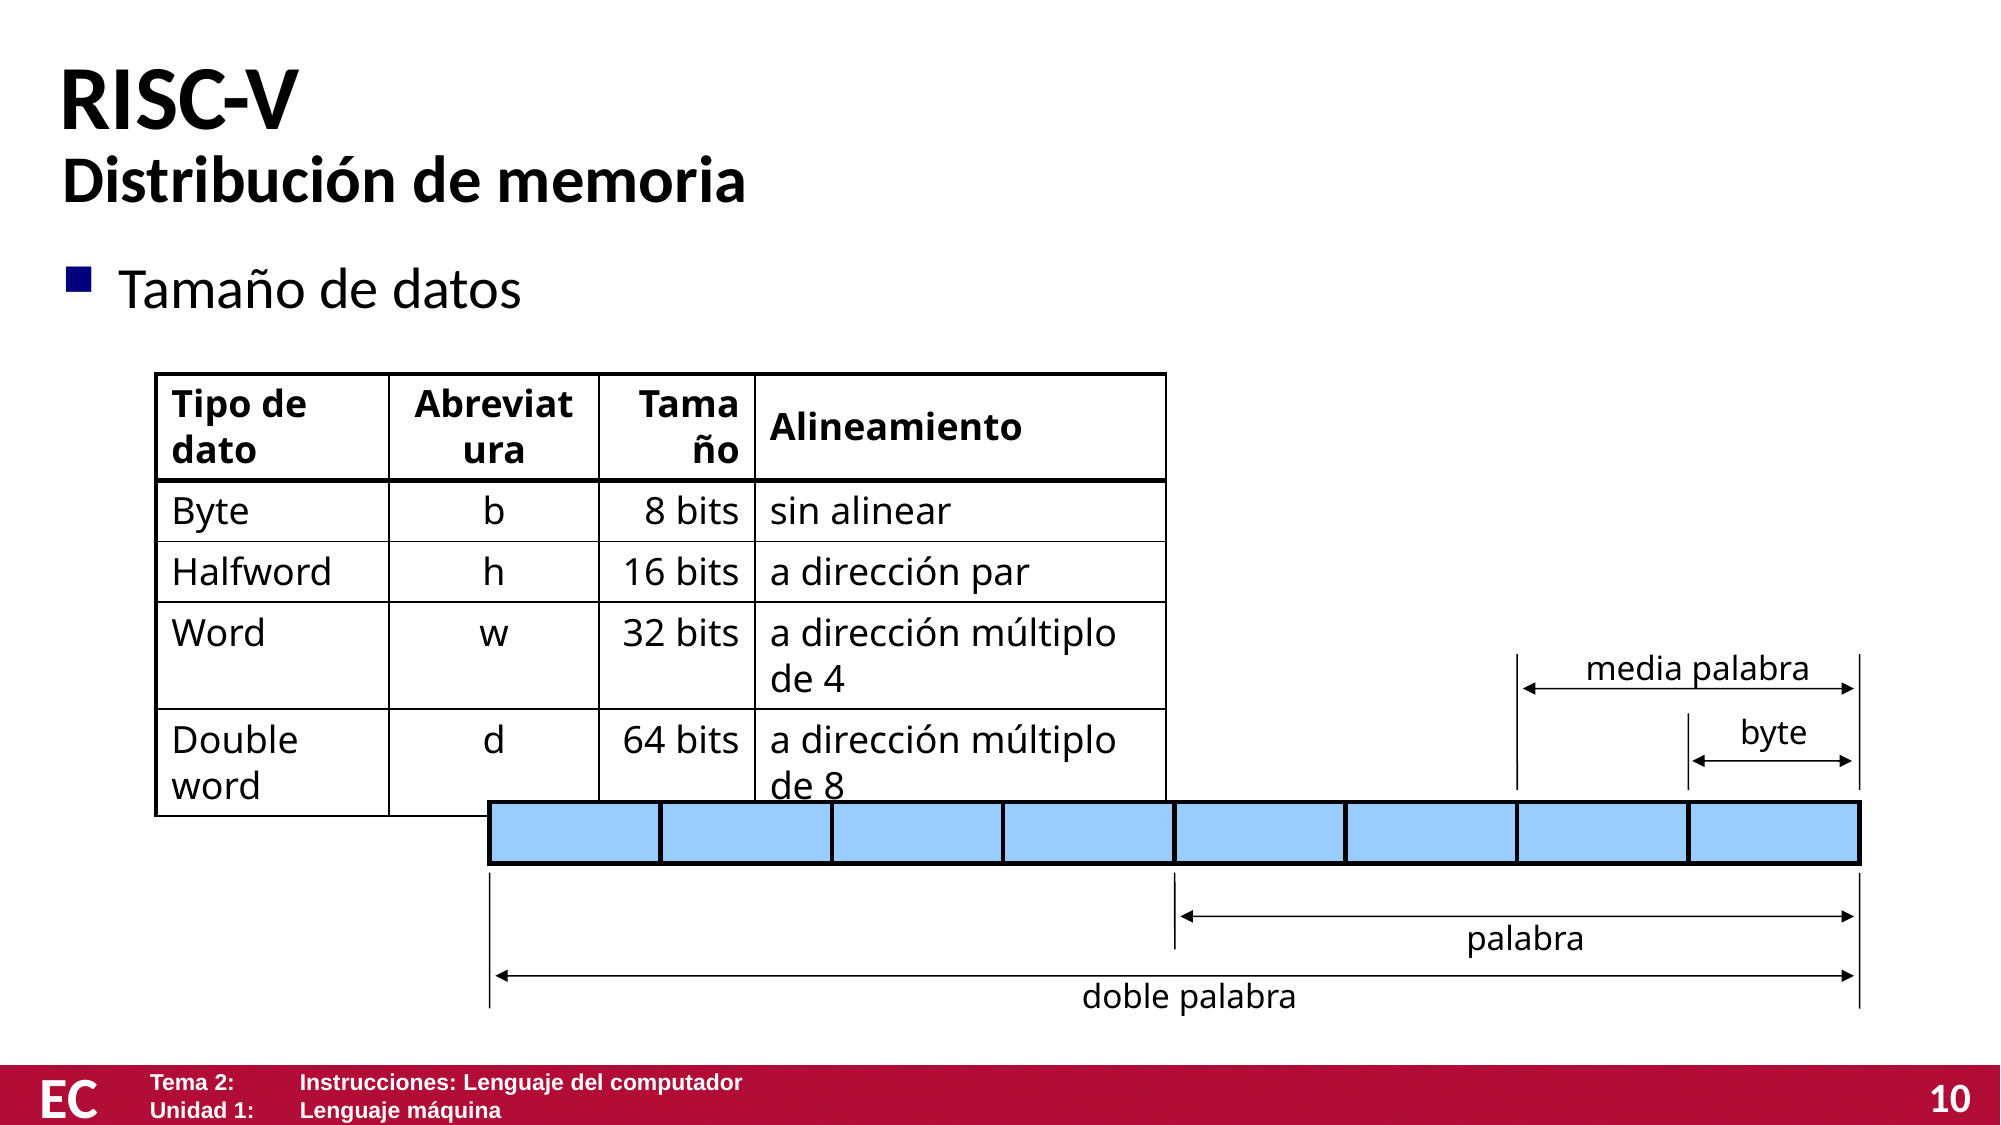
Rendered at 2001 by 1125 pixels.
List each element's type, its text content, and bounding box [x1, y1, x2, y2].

table_header Tamaño [600, 376, 754, 478]
table_cell 32 bits [600, 603, 754, 638]
table_cell Word [158, 603, 388, 708]
table_header Alineamiento [756, 376, 1165, 478]
table_header Tipo de dato [158, 376, 388, 478]
table_cell d [390, 710, 484, 815]
table_cell a dirección múltiplo de 4 [756, 603, 1165, 638]
table_cell b [390, 483, 598, 541]
picture [0, 1065, 2000, 1125]
list Tamaño de datos [47, 243, 1000, 1038]
table_cell sin alinear [756, 483, 1165, 541]
table_cell w [390, 603, 598, 708]
table_cell Halfword [158, 542, 388, 601]
list Distribución de memoria [47, 191, 1900, 223]
table_cell Byte [158, 483, 388, 541]
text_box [489, 639, 1861, 1024]
table_cell a dirección par [756, 542, 1165, 601]
table_header Abreviatura [390, 376, 598, 478]
table_cell h [390, 542, 598, 601]
table_cell 16 bits [600, 542, 754, 601]
table_cell Double word [158, 710, 388, 815]
table_cell 8 bits [600, 483, 754, 541]
title RISC-V [47, 32, 1900, 191]
